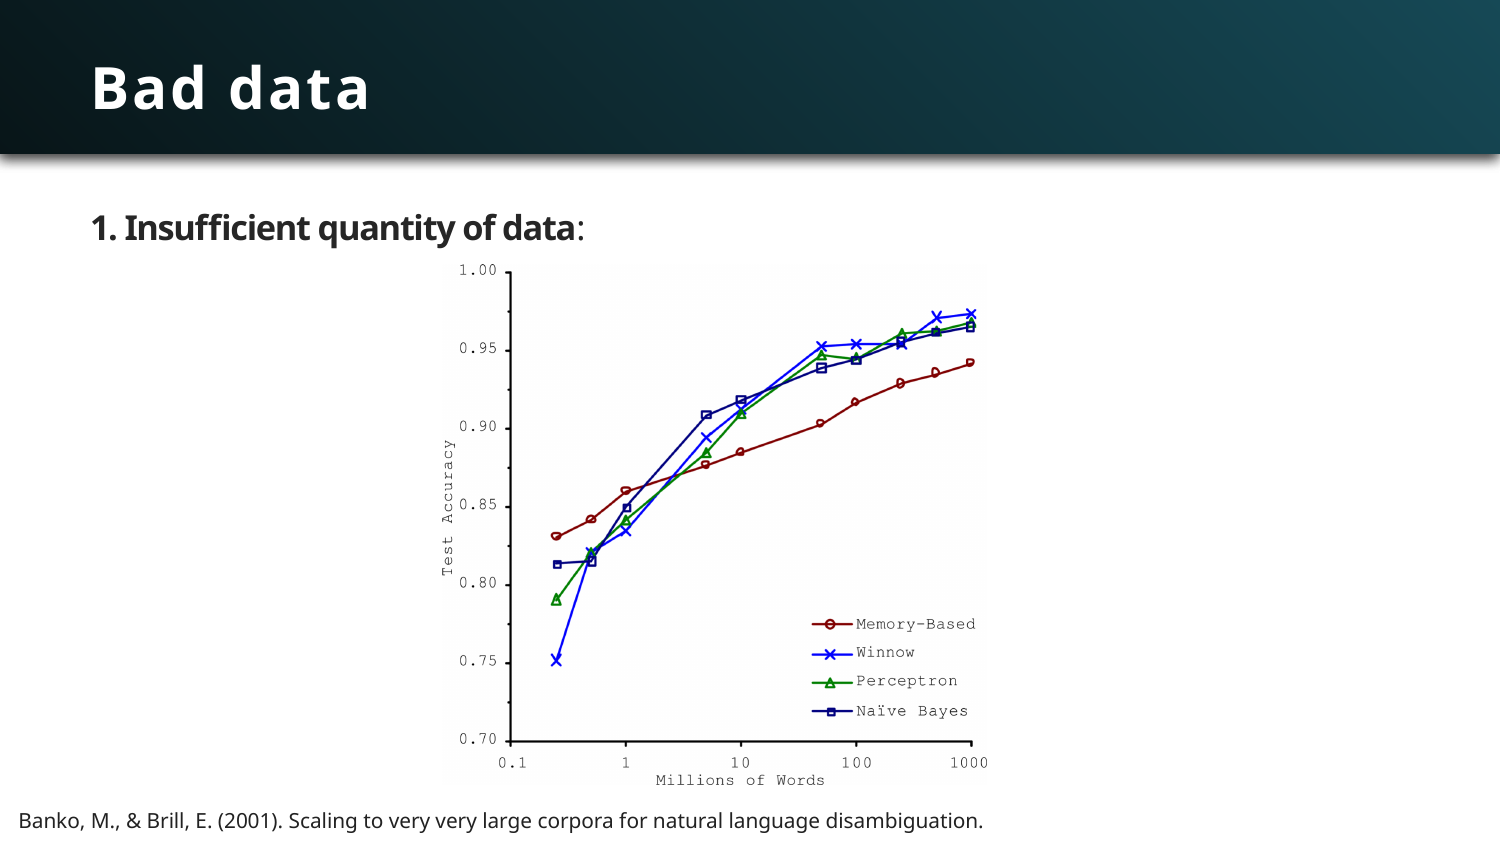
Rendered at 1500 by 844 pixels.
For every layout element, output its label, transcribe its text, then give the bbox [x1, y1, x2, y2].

picture [442, 264, 987, 785]
text_box Banko, M., & Brill, E. (2001). Scaling to very very large corpora for natural language disambiguation. [3, 800, 1087, 841]
list 1. Insufficient quantity of data: [75, 198, 1425, 785]
title Bad data [75, 10, 1425, 129]
